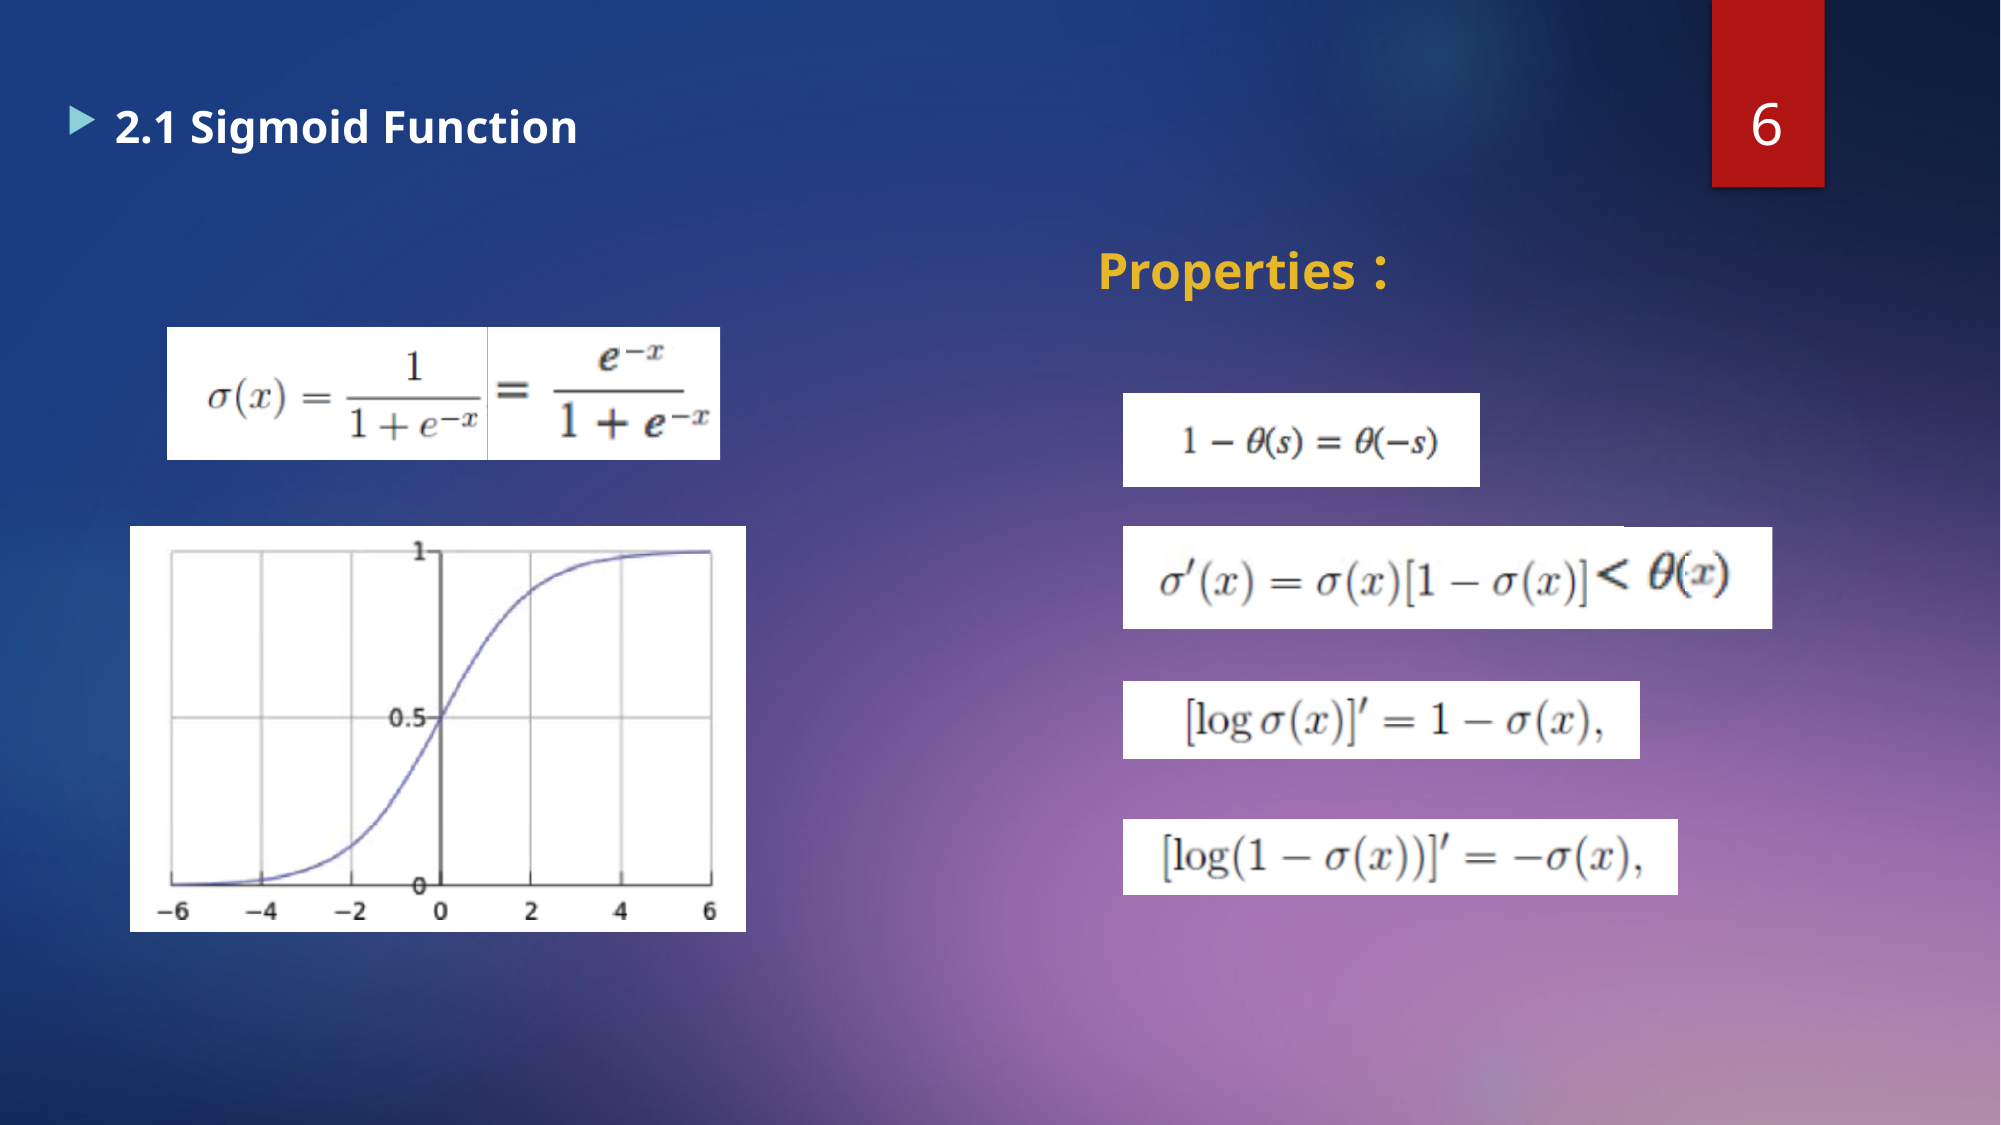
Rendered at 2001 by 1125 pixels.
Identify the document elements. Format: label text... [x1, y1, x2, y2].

text_box 2.1 Sigmoid Function [51, 90, 1102, 160]
picture [0, 0, 2001, 1125]
slide_number 5 [1698, 48, 1836, 175]
text_box Properties： [1036, 232, 1480, 308]
